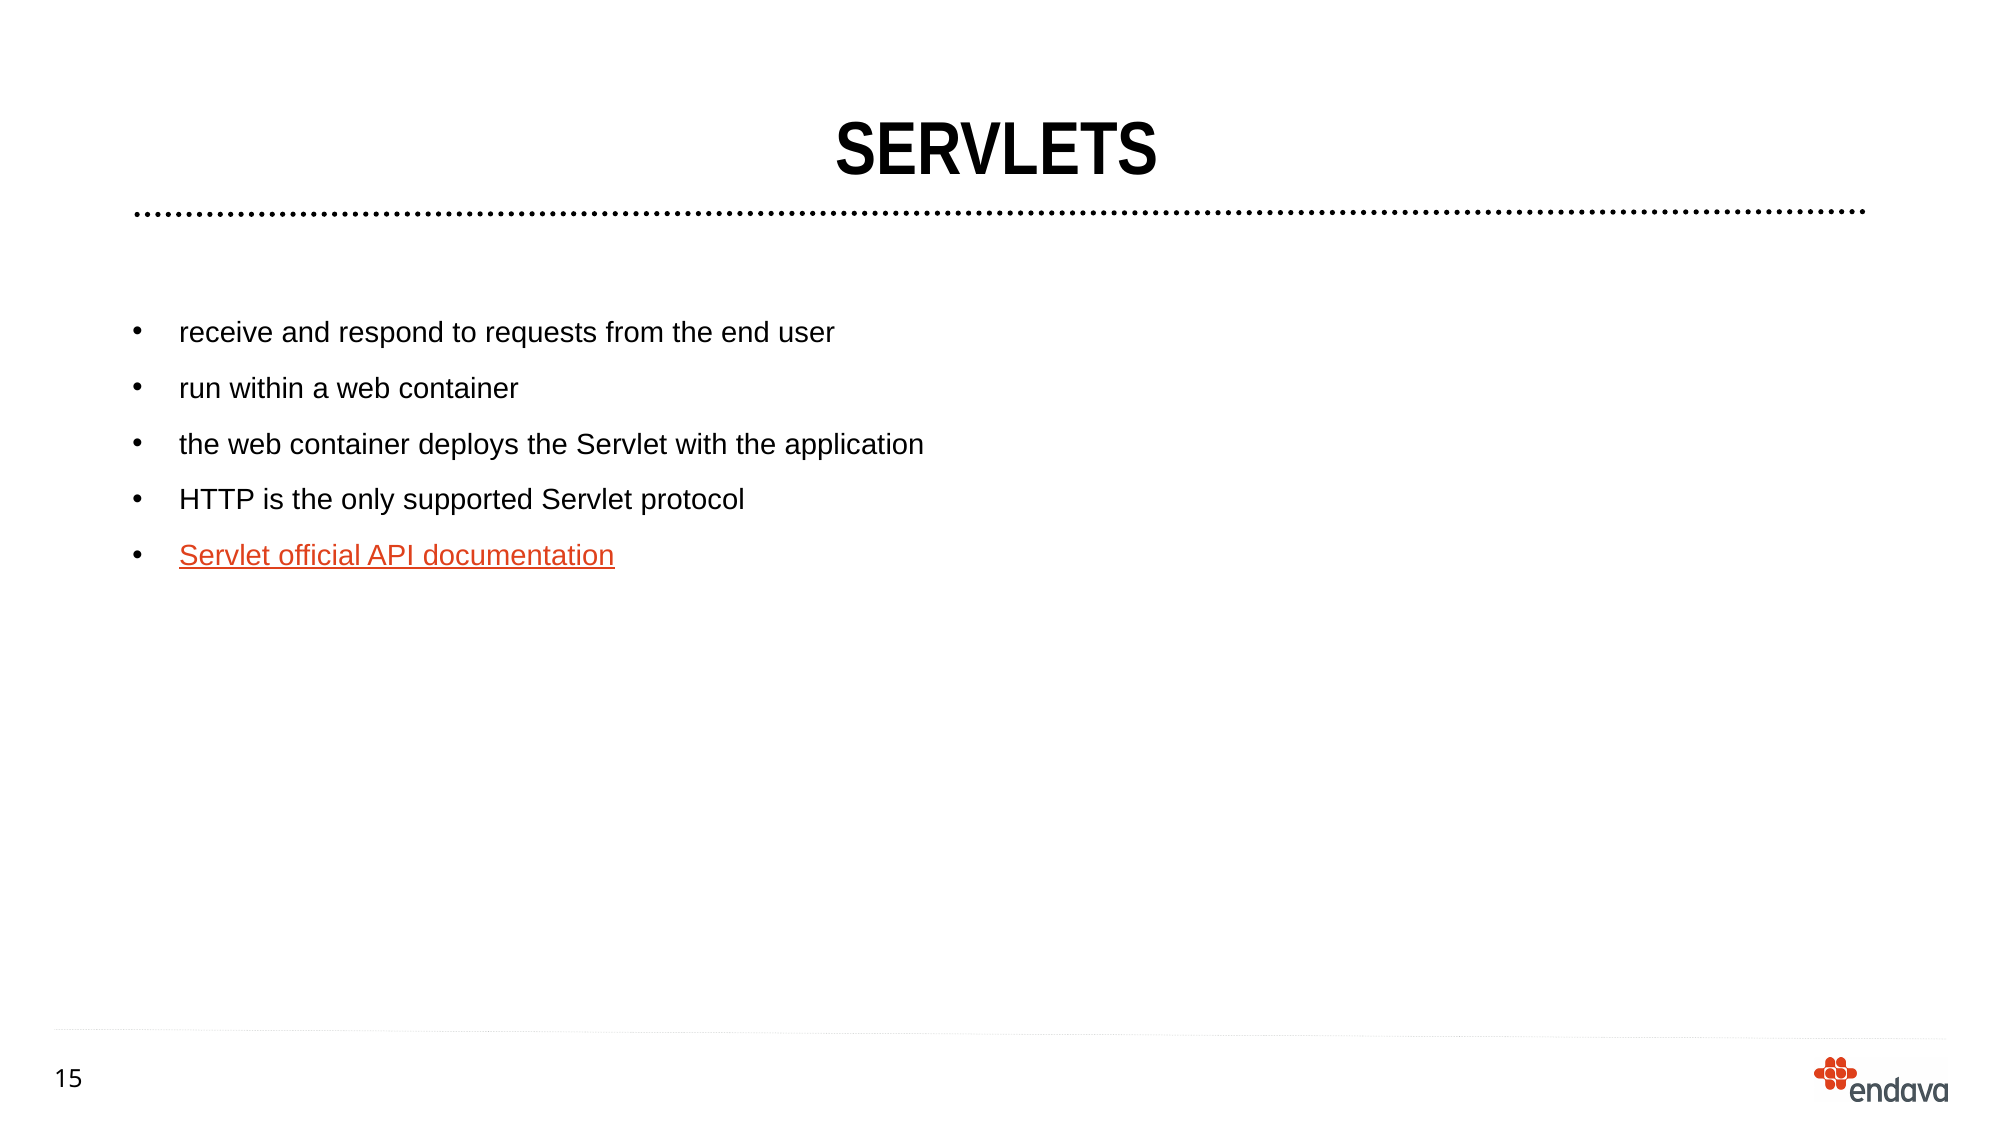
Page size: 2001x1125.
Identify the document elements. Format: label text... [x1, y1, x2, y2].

title servlets [198, 26, 1812, 195]
text_box receive and respond to requests from the end user run within a web container the web container deploys the Servlet with the application HTTP is the only supported Servlet protocol Servlet official API documentation [132, 249, 956, 691]
picture [1814, 1057, 1948, 1102]
